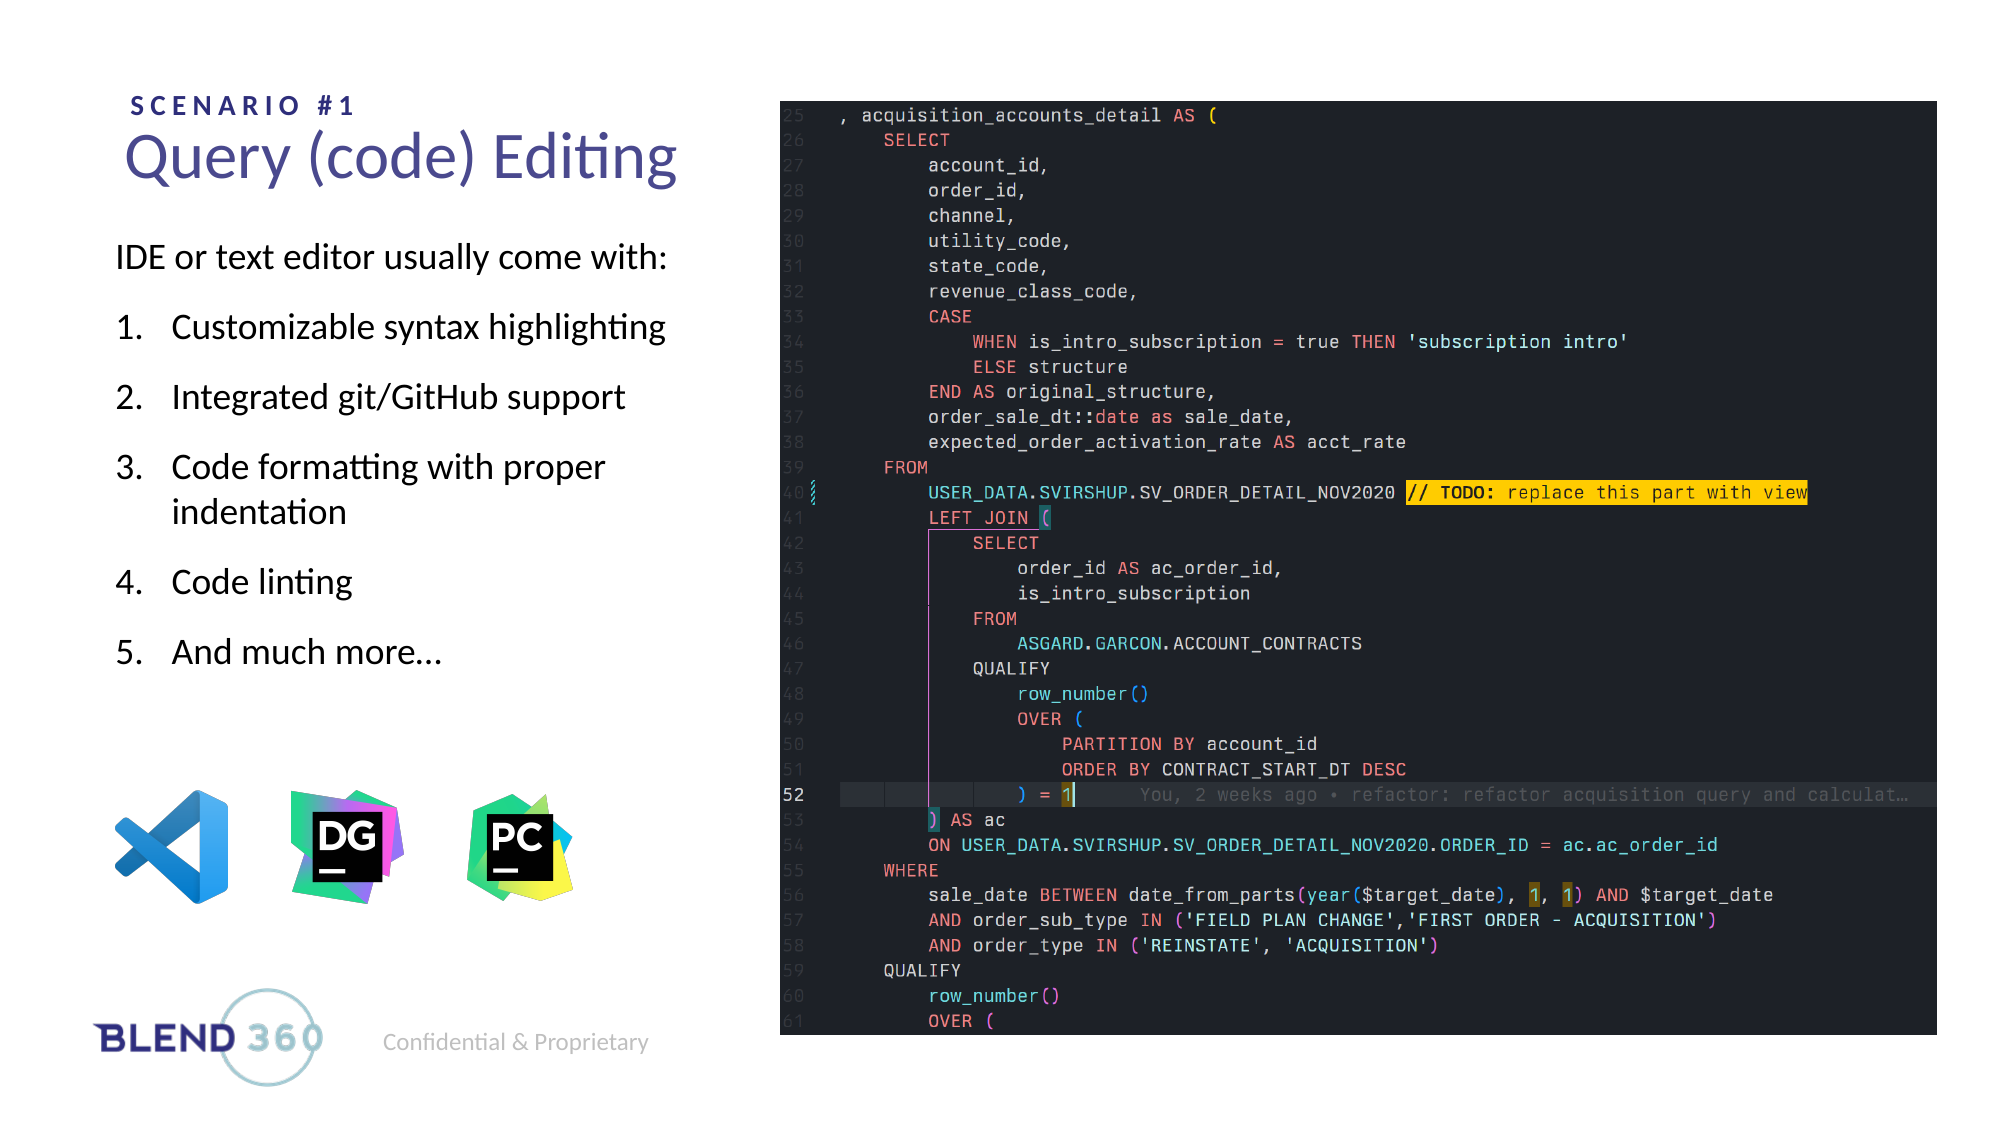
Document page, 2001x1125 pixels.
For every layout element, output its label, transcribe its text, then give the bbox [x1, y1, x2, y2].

text_box SCENARIO #1 [115, 69, 884, 134]
picture [466, 793, 574, 901]
picture [115, 790, 229, 904]
text_box Query (code) Editing [109, 114, 775, 167]
text_box IDE or text editor usually come with: Customizable syntax highlighting Integrated git/GitHub support Code formatting with proper indentation Code linting And much more… [115, 224, 775, 884]
picture [87, 982, 328, 1093]
picture [780, 101, 1937, 1035]
picture [290, 790, 404, 904]
